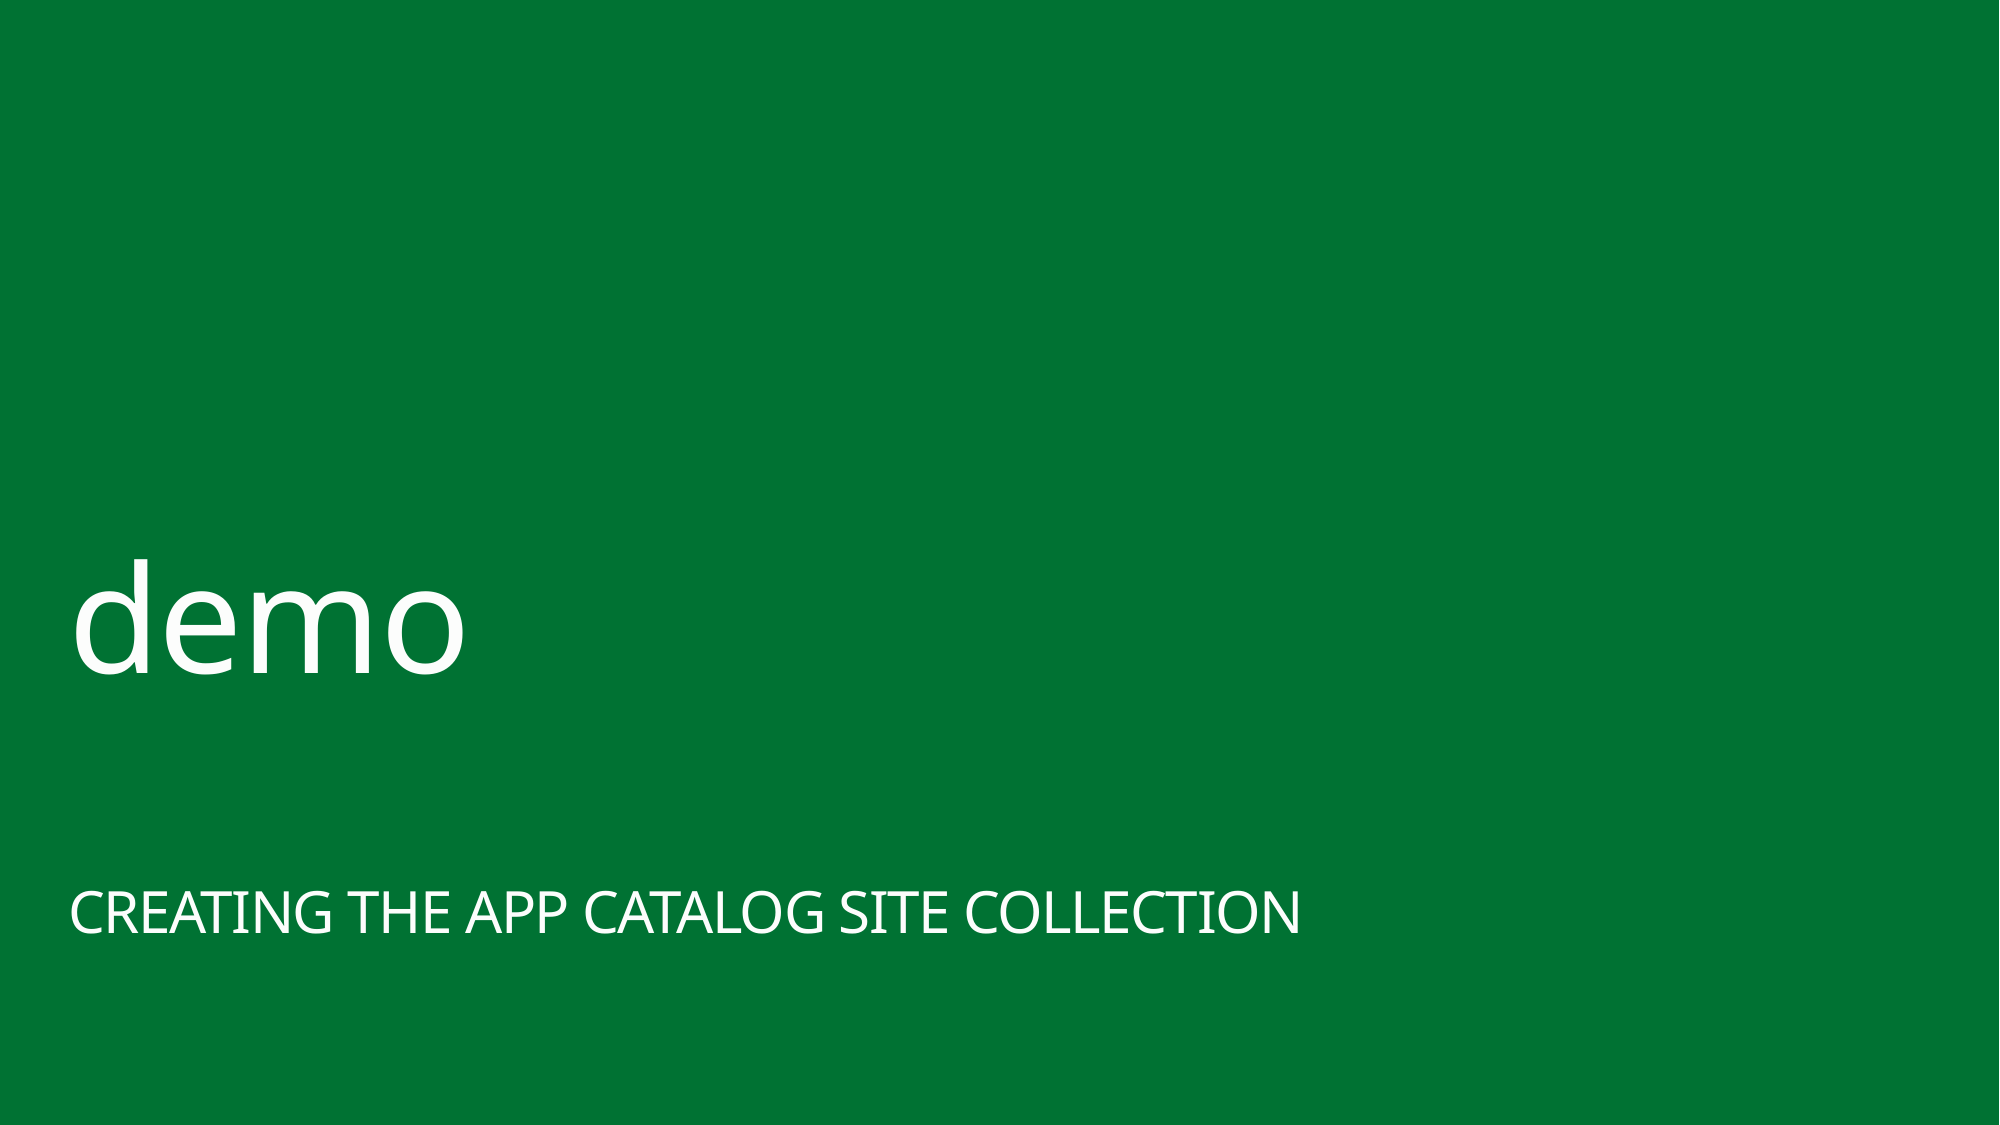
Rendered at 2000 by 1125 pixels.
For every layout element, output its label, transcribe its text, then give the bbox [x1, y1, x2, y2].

subtitle Creating the App Catalog Site Collection [68, 782, 1789, 1046]
list demo [68, 511, 1827, 739]
